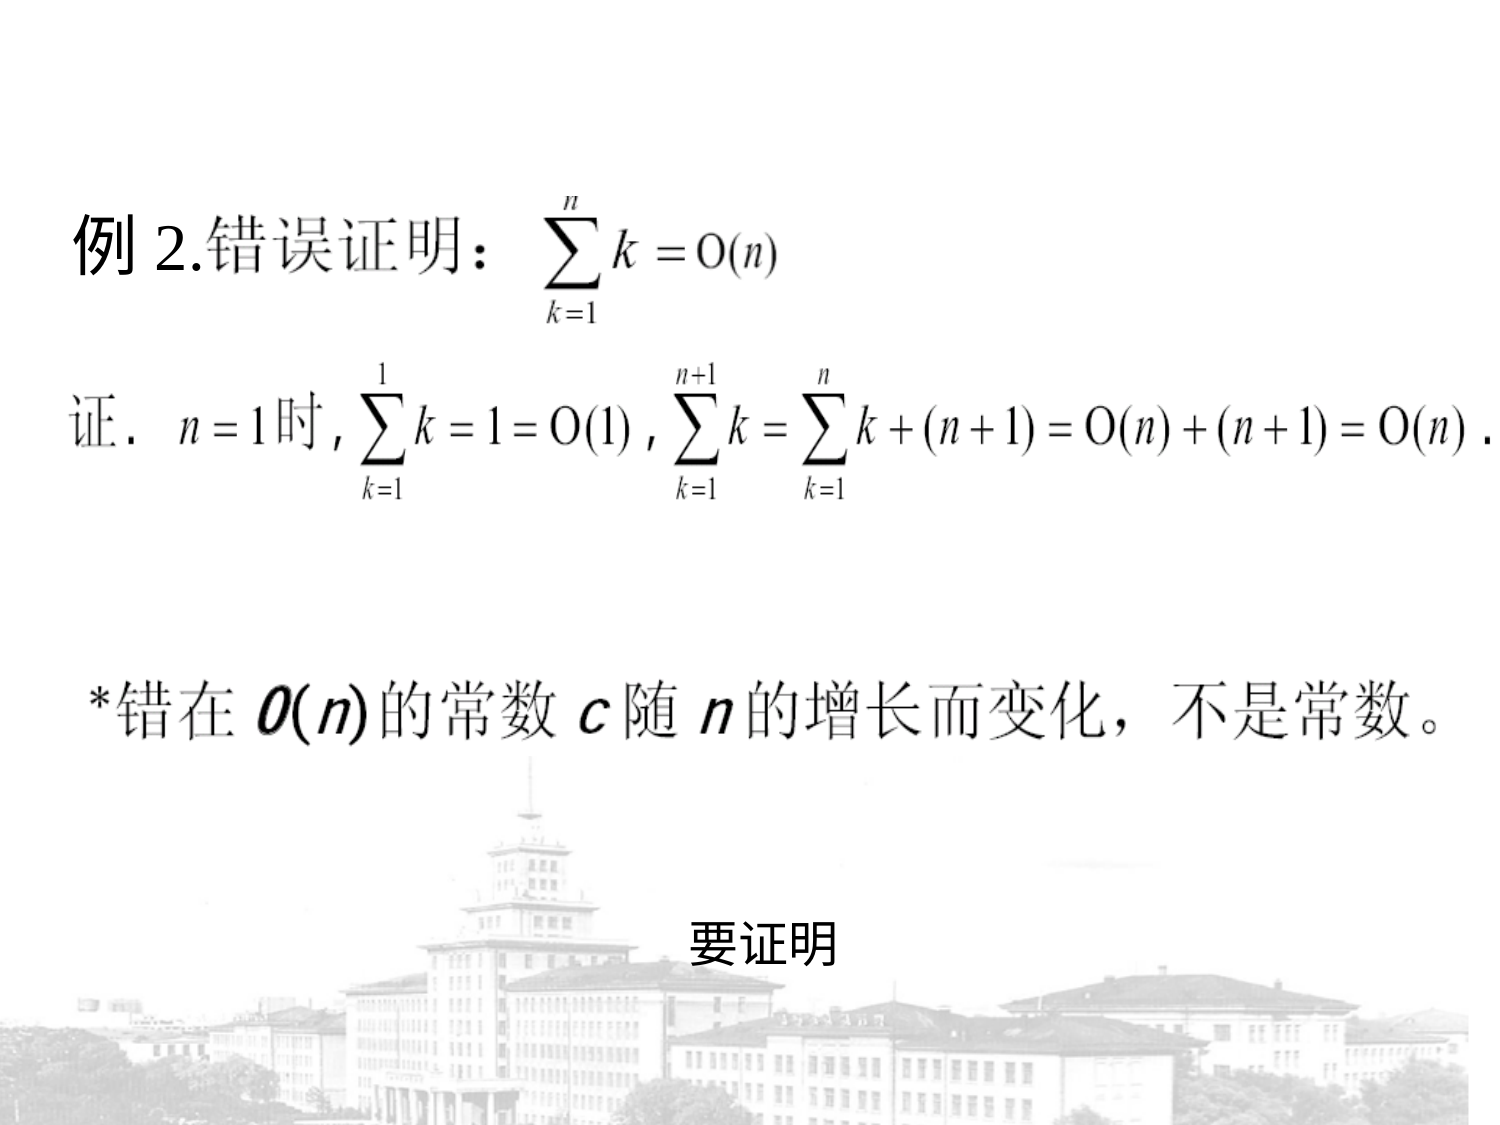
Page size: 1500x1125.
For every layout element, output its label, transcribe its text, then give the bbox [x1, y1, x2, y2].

picture [0, 529, 1500, 1125]
picture [64, 342, 1500, 512]
text_box 例2. [57, 196, 193, 292]
picture [194, 196, 867, 326]
